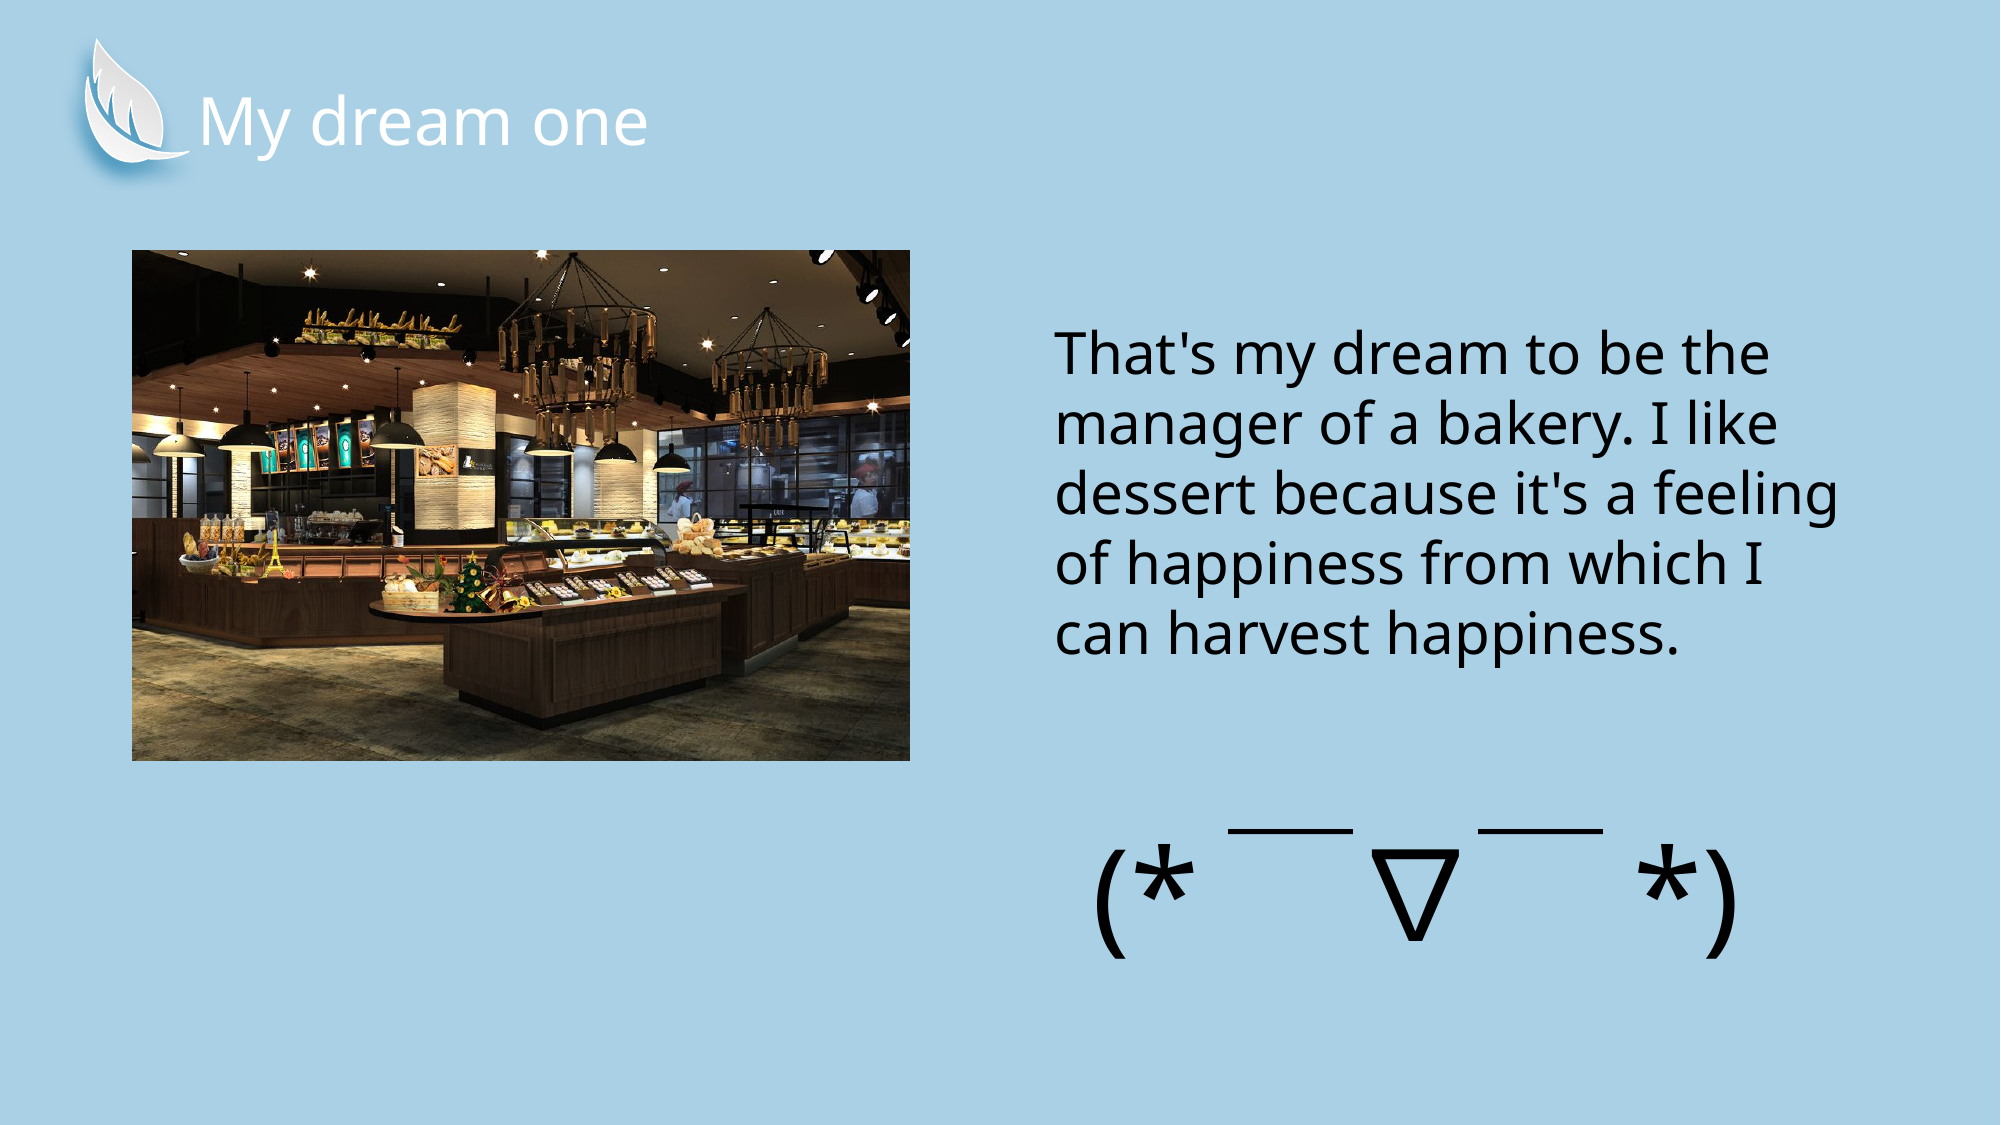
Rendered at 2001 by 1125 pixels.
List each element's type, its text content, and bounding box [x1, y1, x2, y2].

text_box (*￣∇￣*) [1077, 807, 1788, 973]
text_box That's my dream to be the manager of a bakery. I like dessert because it's a feeling of happiness from which I can harvest happiness. [1039, 308, 1887, 674]
picture [132, 250, 910, 761]
list My dream one [182, 80, 960, 158]
